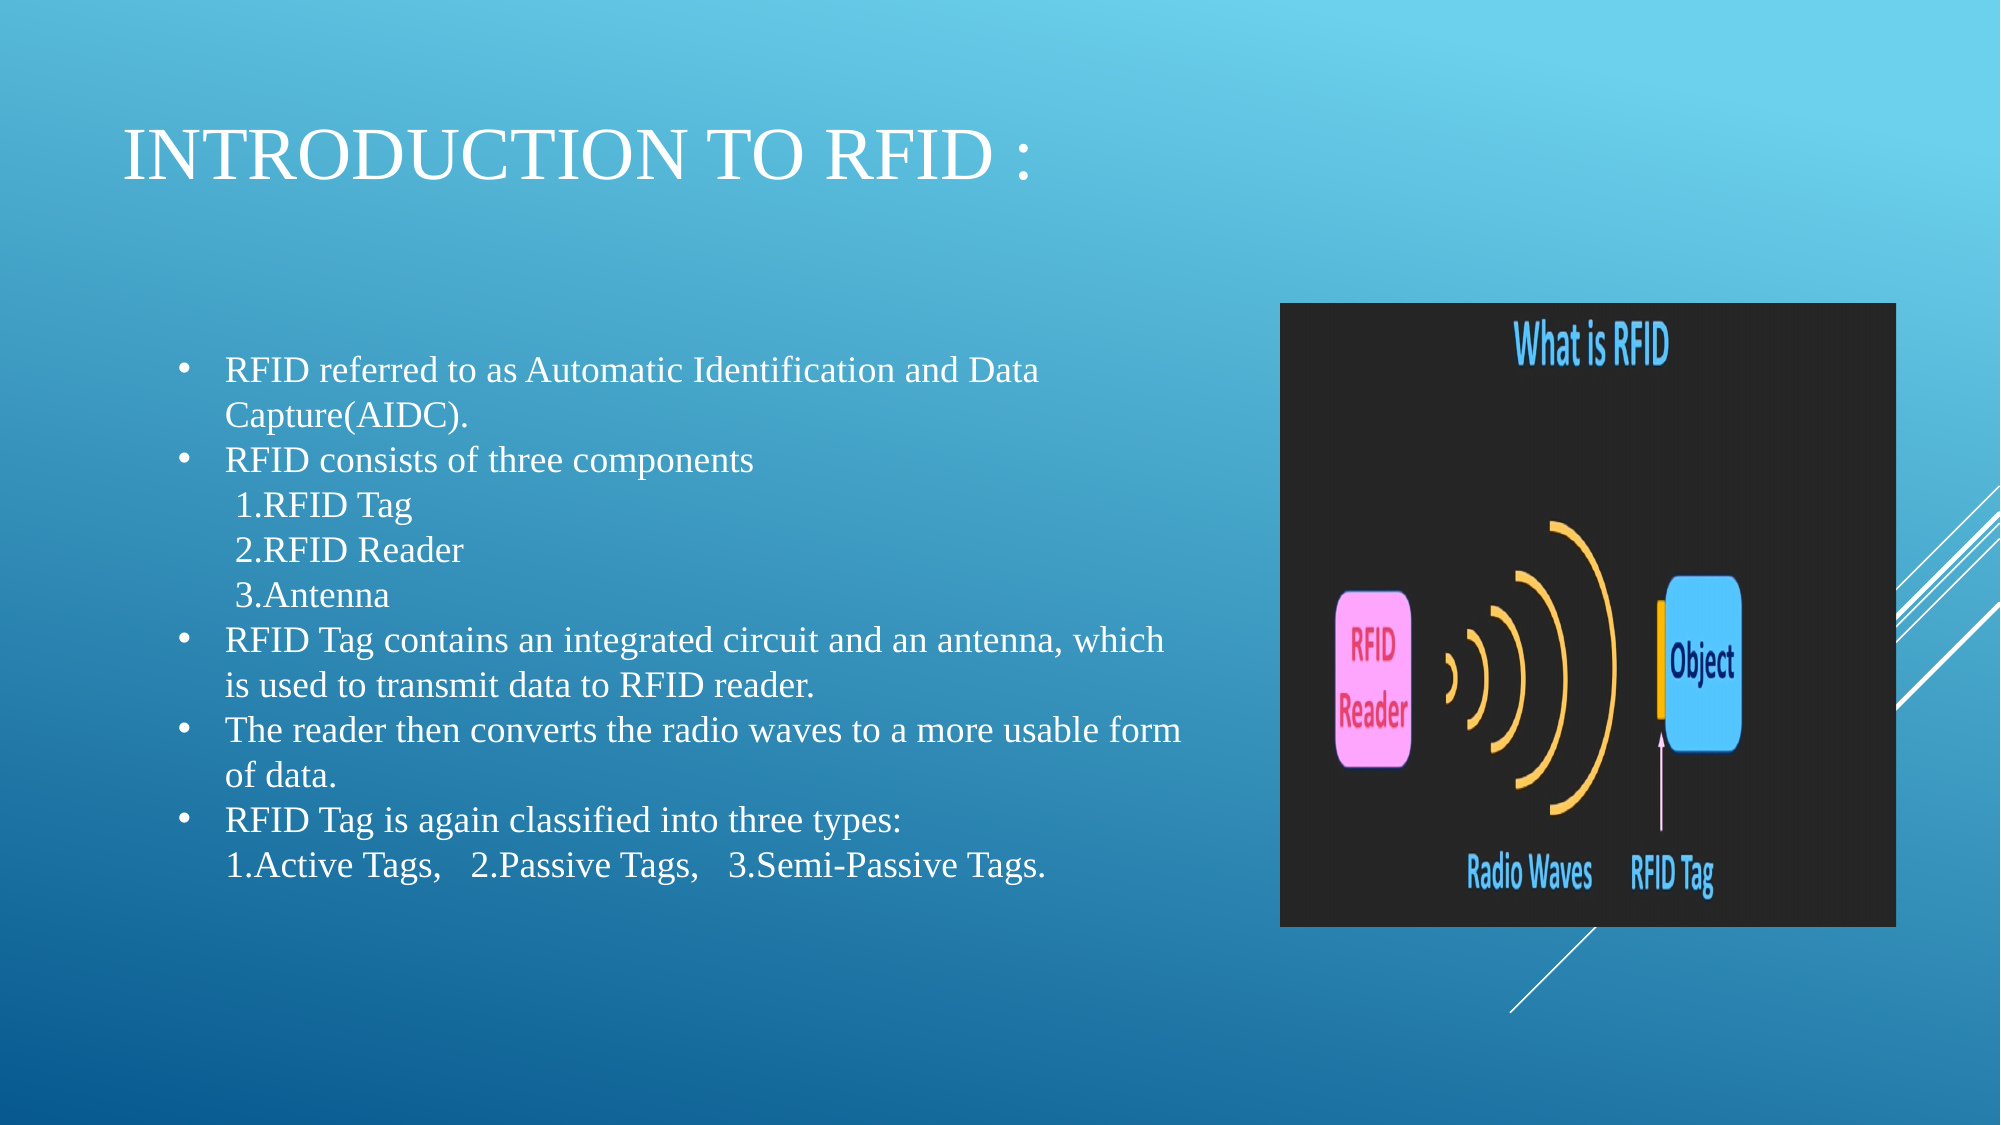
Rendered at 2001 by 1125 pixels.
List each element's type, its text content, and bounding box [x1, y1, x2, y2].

title INTRODUCTION to rfid : [107, 81, 1875, 217]
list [1279, 302, 1897, 927]
text_box RFID referred to as Automatic Identification and Data Capture(AIDC). RFID consists of three components 1.RFID Tag 2.RFID Reader 3.Antenna RFID Tag contains an integrated circuit and an antenna, which is used to transmit data to RFID reader. The reader then converts the radio waves to a more usable form of data. RFID Tag is again classified into three types: 1.Active Tags, 2.Passive Tags, 3.Semi-Passive Tags. [163, 337, 1203, 938]
